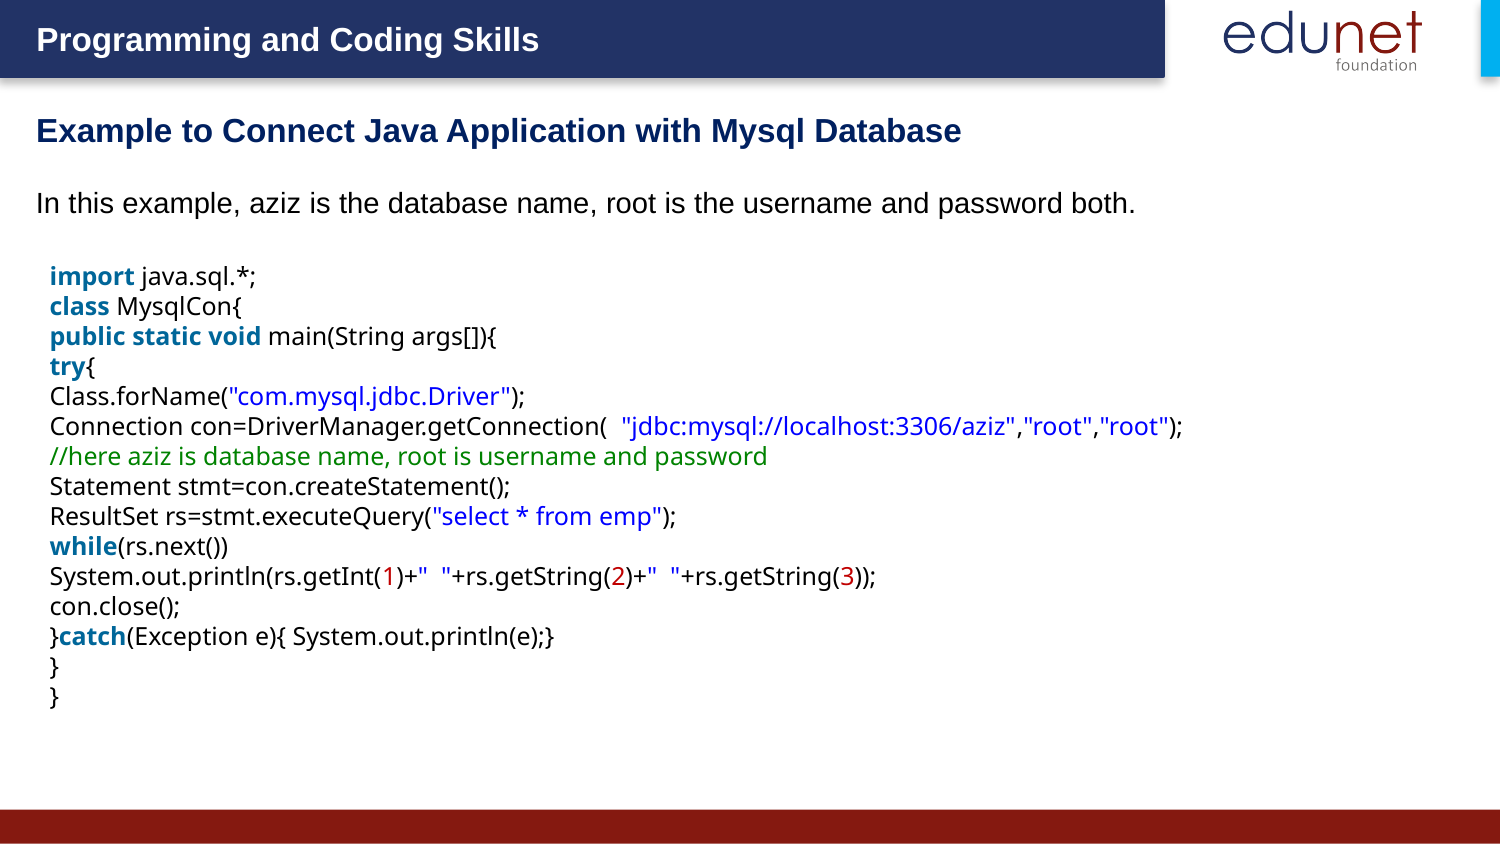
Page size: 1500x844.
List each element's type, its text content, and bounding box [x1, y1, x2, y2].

picture [1219, 8, 1424, 75]
text_box import java.sql.*; class MysqlCon{ public static void main(String args[]){ try{ Class.forName("com.mysql.jdbc.Driver"); Connection con=DriverManager.getConnection( "jdbc:mysql://localhost:3306/aziz","root","root"); //here aziz is database name, root is username and password Statement stmt=con.createStatement(); ResultSet rs=stmt.executeQuery("select * from emp"); while(rs.next()) System.out.println(rs.getInt(1)+" "+rs.getString(2)+" "+rs.getString(3)); con.close(); }catch(Exception e){ System.out.println(e);} } } [38, 255, 1395, 716]
text_box Example to Connect Java Application with Mysql Database [24, 103, 1103, 155]
text_box In this example, aziz is the database name, root is the username and password both. [21, 177, 1222, 228]
